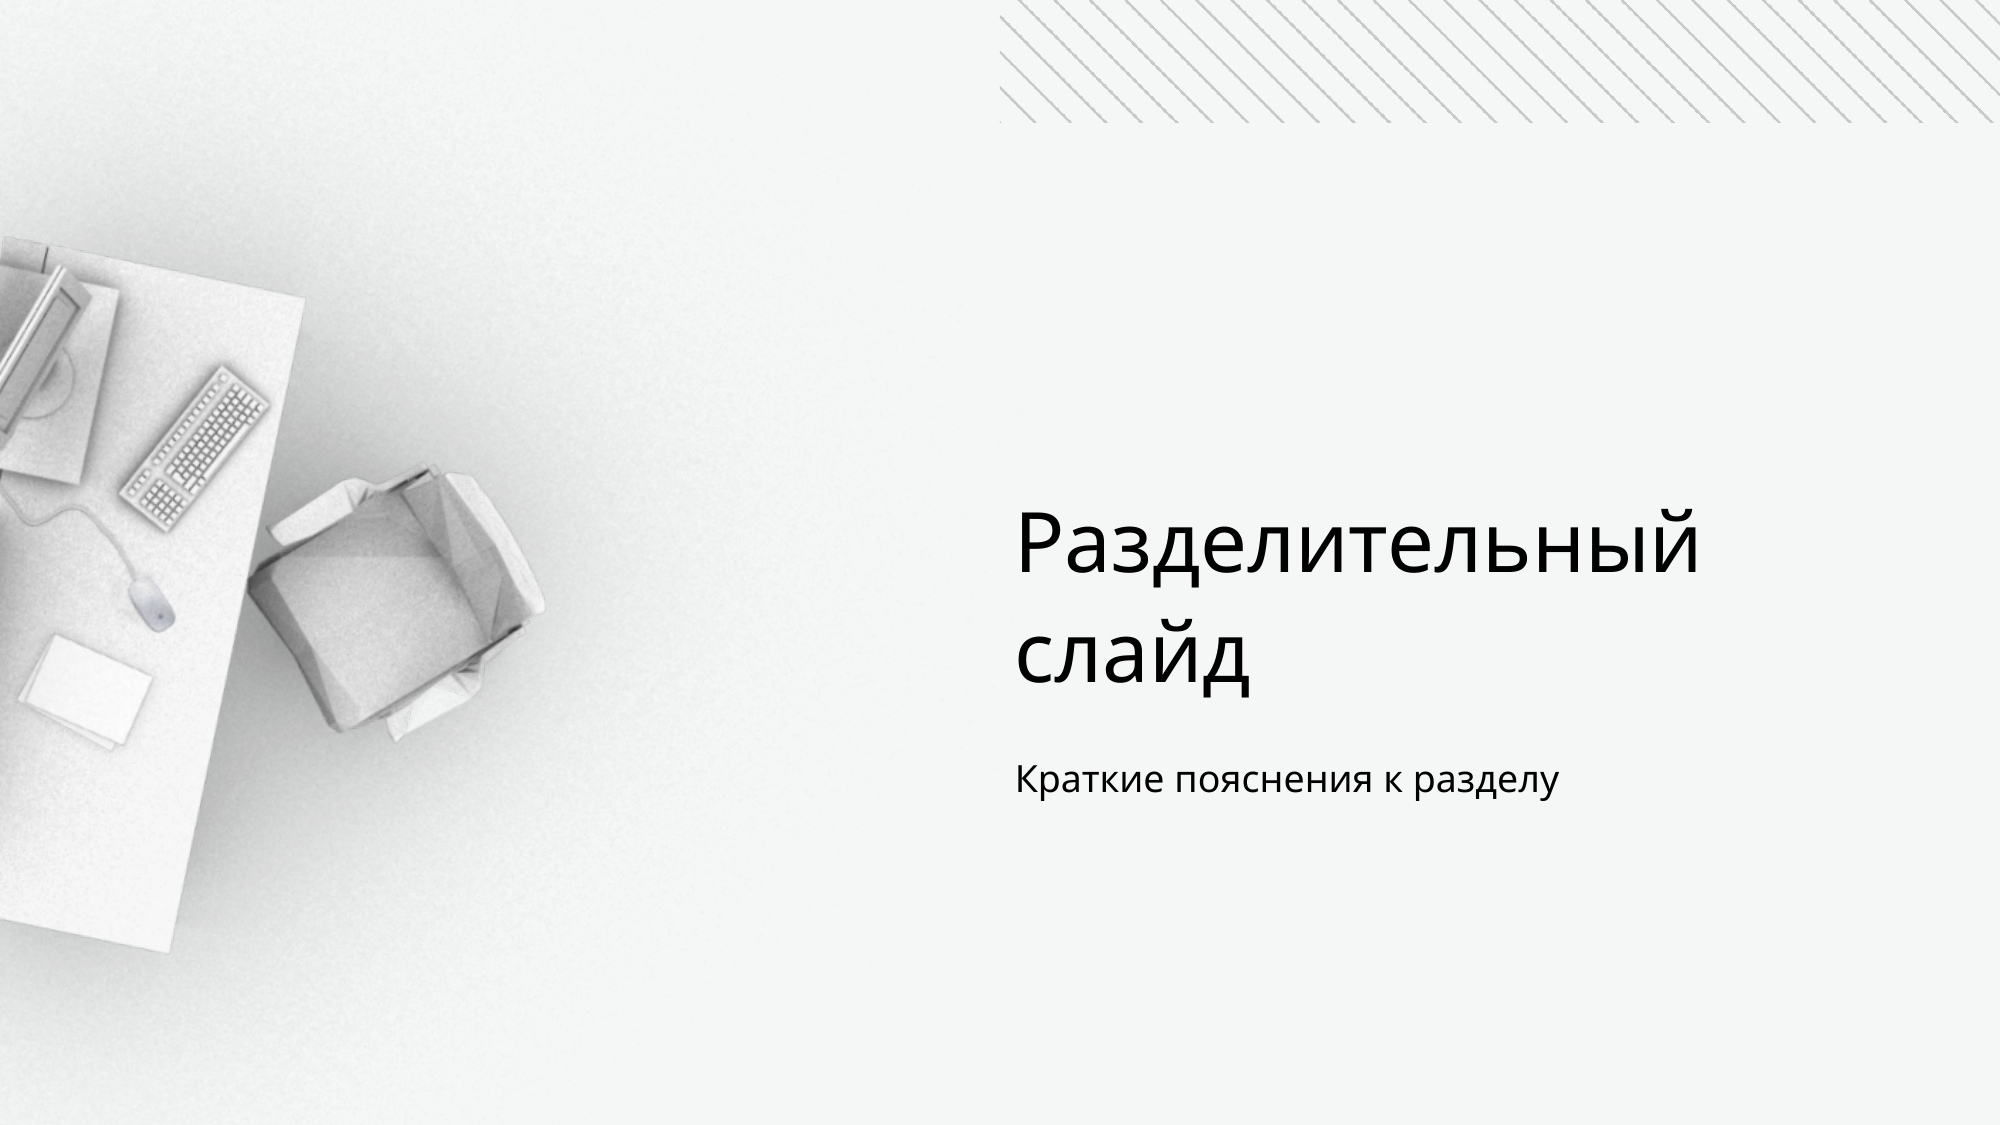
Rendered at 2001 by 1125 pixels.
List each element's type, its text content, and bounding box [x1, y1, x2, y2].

picture [0, 0, 1106, 1125]
list Краткие пояснения к разделу [999, 752, 1799, 956]
list Разделительный слайд [999, 488, 1799, 713]
